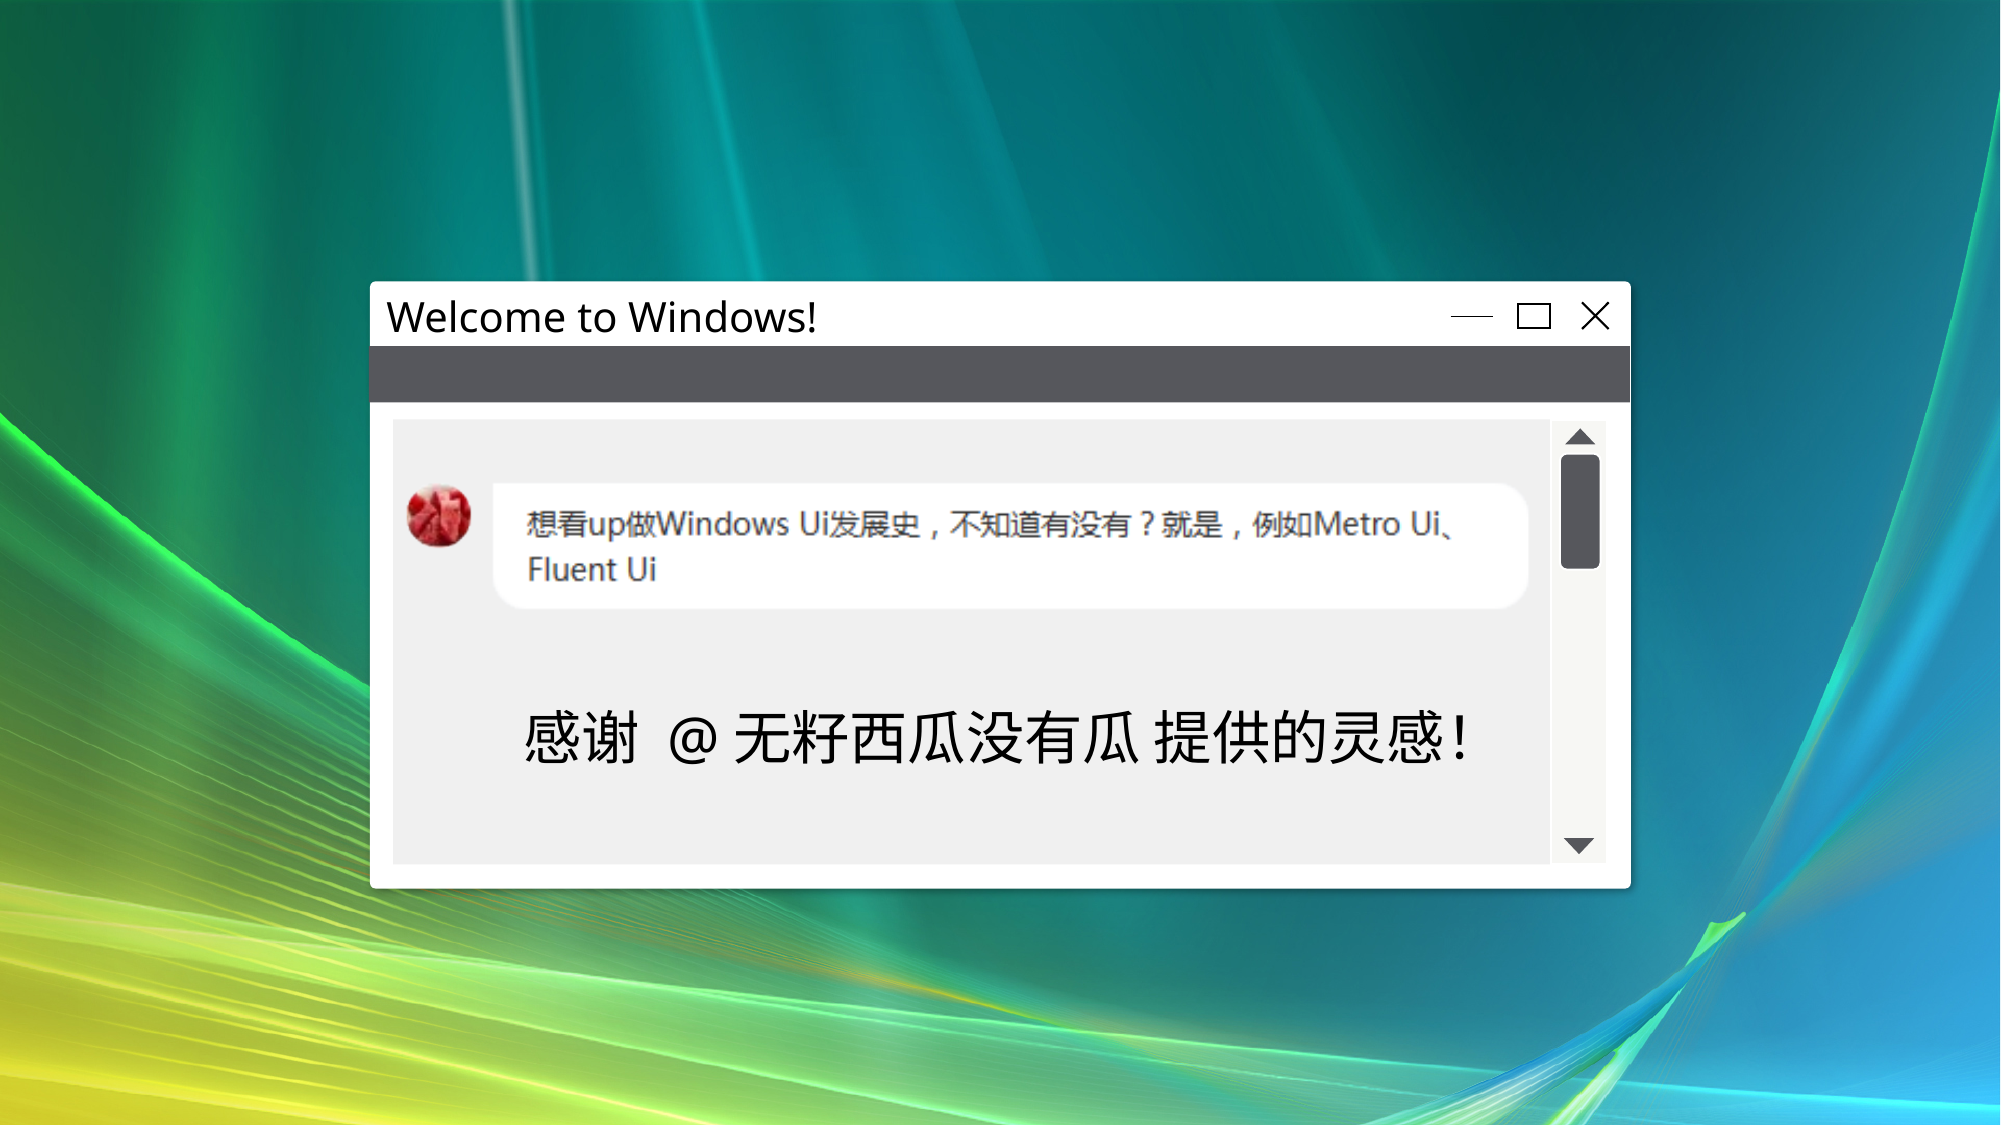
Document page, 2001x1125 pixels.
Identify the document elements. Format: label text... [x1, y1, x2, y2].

text_box [1550, 418, 1609, 865]
text_box [1517, 303, 1551, 329]
picture [0, 0, 2001, 1125]
text_box [392, 418, 1550, 865]
text_box 感谢 @无籽西瓜没有瓜 提供的灵感！ [508, 693, 1519, 779]
text_box [1558, 452, 1602, 571]
text_box [1579, 300, 1611, 332]
text_box Welcome to Windows! [368, 280, 1632, 890]
text_box [1561, 837, 1597, 856]
text_box [368, 345, 1631, 403]
text_box [1562, 426, 1598, 446]
